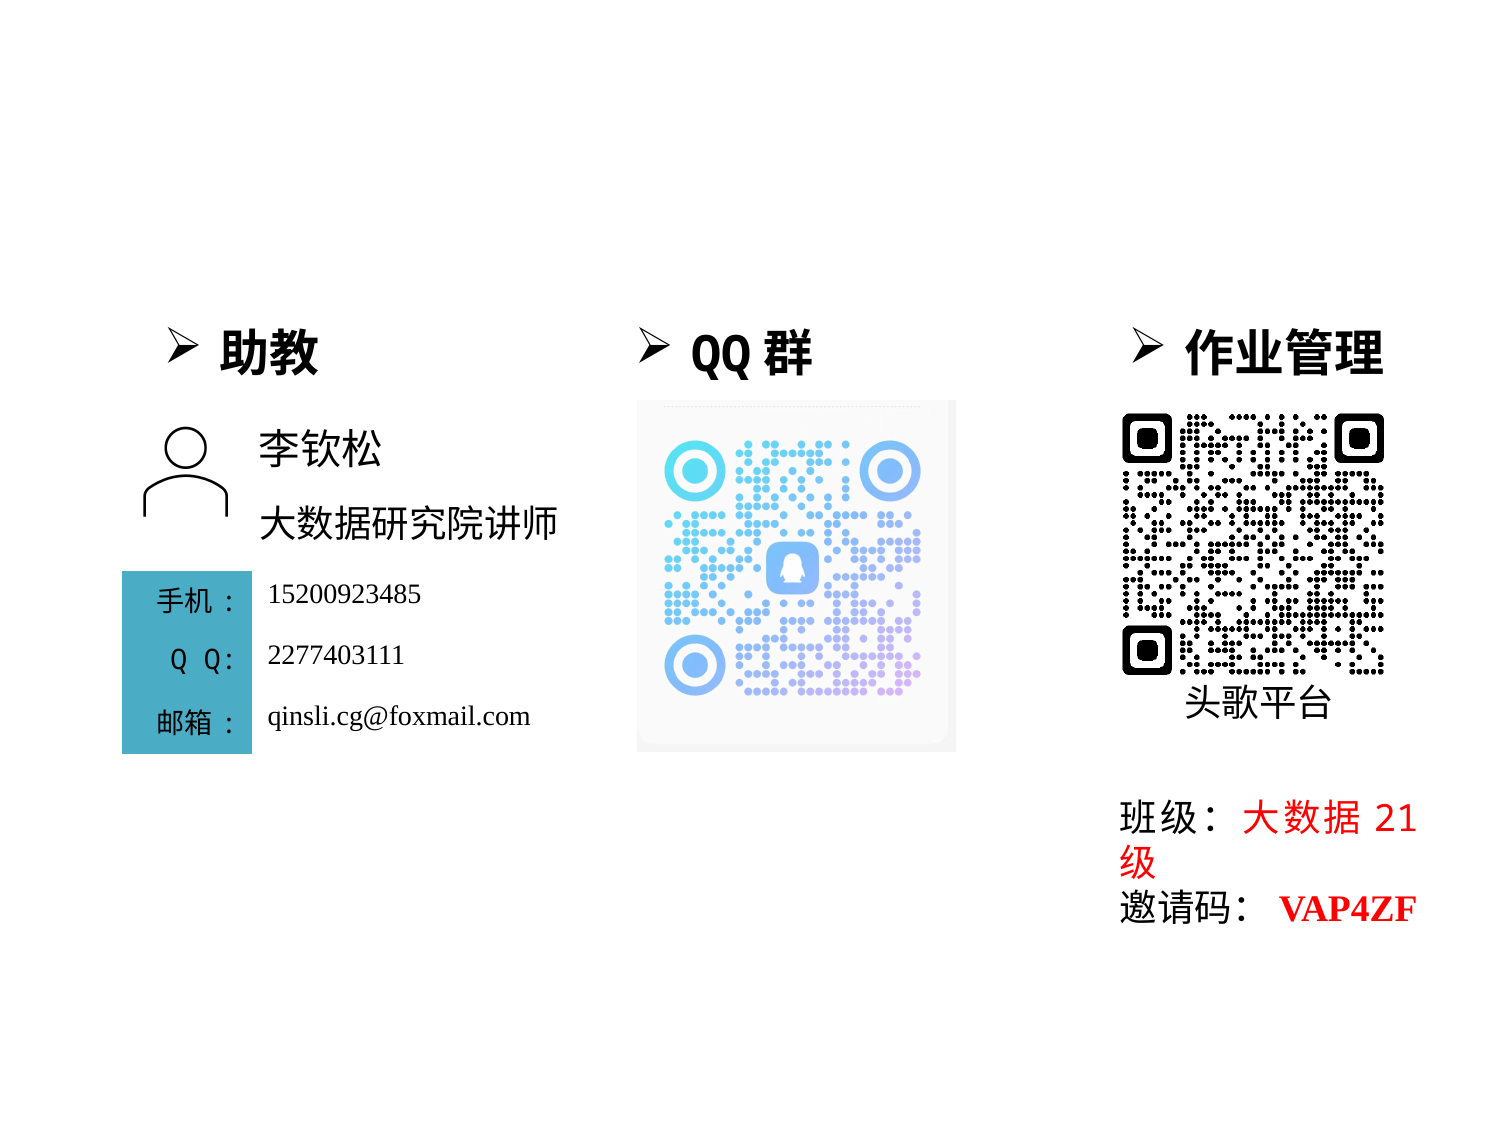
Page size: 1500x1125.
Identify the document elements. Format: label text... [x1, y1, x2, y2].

picture [1094, 385, 1412, 703]
table_header 15200923485 [252, 571, 636, 632]
text_box 助教 [148, 314, 335, 390]
text_box 班级：大数据21级 邀请码：VAP4ZF [1105, 786, 1443, 892]
text_box 作业管理 [1113, 314, 1400, 385]
picture [636, 400, 957, 752]
text_box QQ群 [620, 314, 828, 390]
table_cell qinsli.cg@foxmail.com [252, 693, 701, 754]
table_cell Q Q: [122, 632, 252, 693]
table_header 手机: [122, 571, 252, 632]
text_box 头歌平台 [1156, 703, 1362, 732]
table_cell 2277403111 [252, 632, 636, 693]
table_cell 邮箱: [122, 693, 252, 754]
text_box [122, 408, 576, 554]
